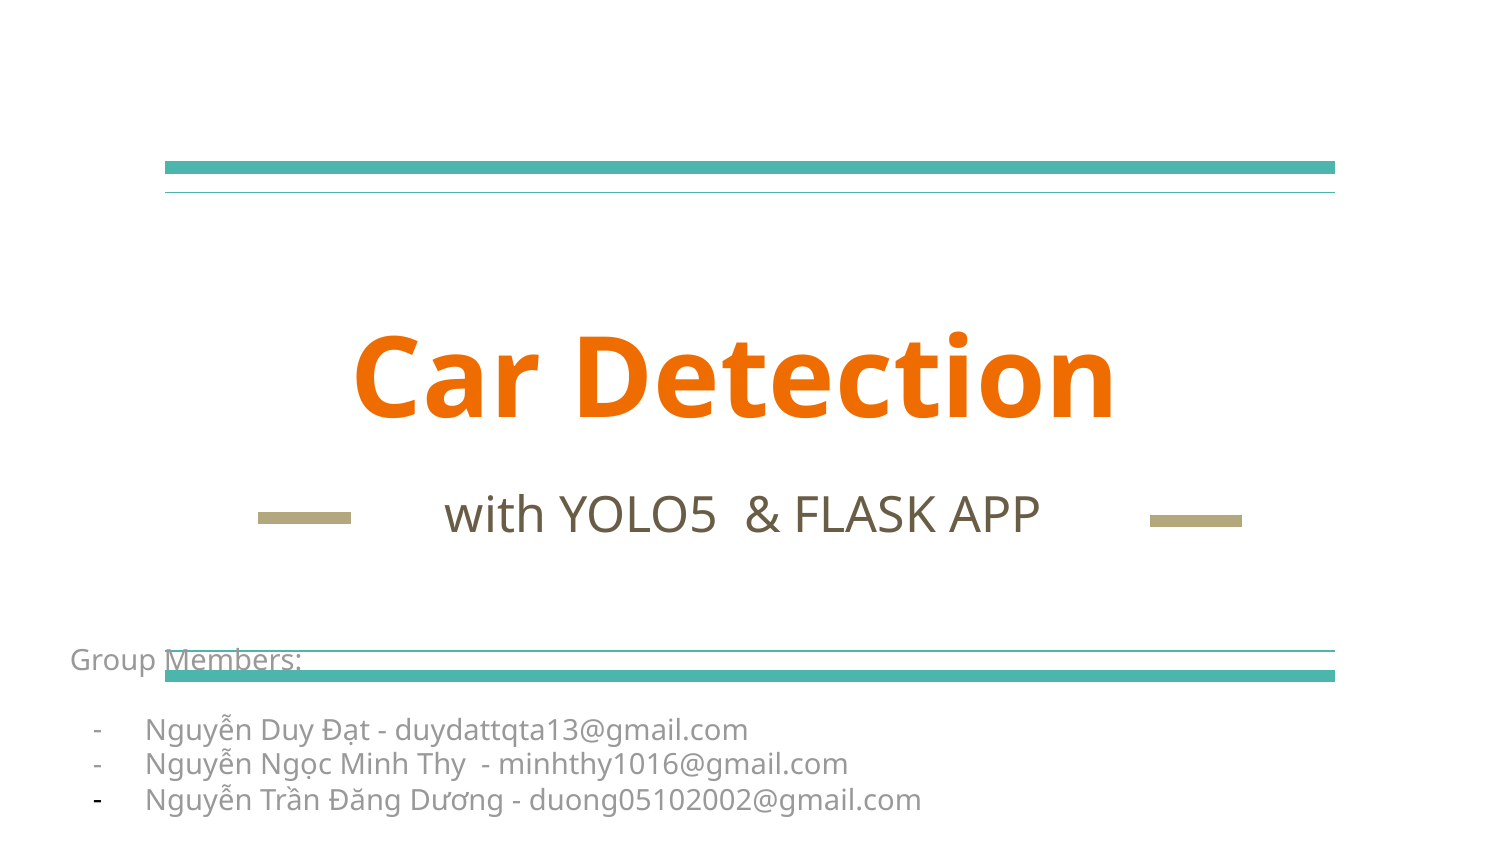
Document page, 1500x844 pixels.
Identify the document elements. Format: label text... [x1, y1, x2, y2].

text_box Group Members: Nguyễn Duy Đạt - duydattqta13@gmail.com Nguyễn Ngọc Minh Thy - minhthy1016@gmail.com Nguyễn Trần Đăng Dương - duong05102002@gmail.com [54, 625, 980, 831]
title Car Detection [164, 287, 1336, 456]
subtitle with YOLO5 & FLASK APP [350, 467, 1150, 598]
